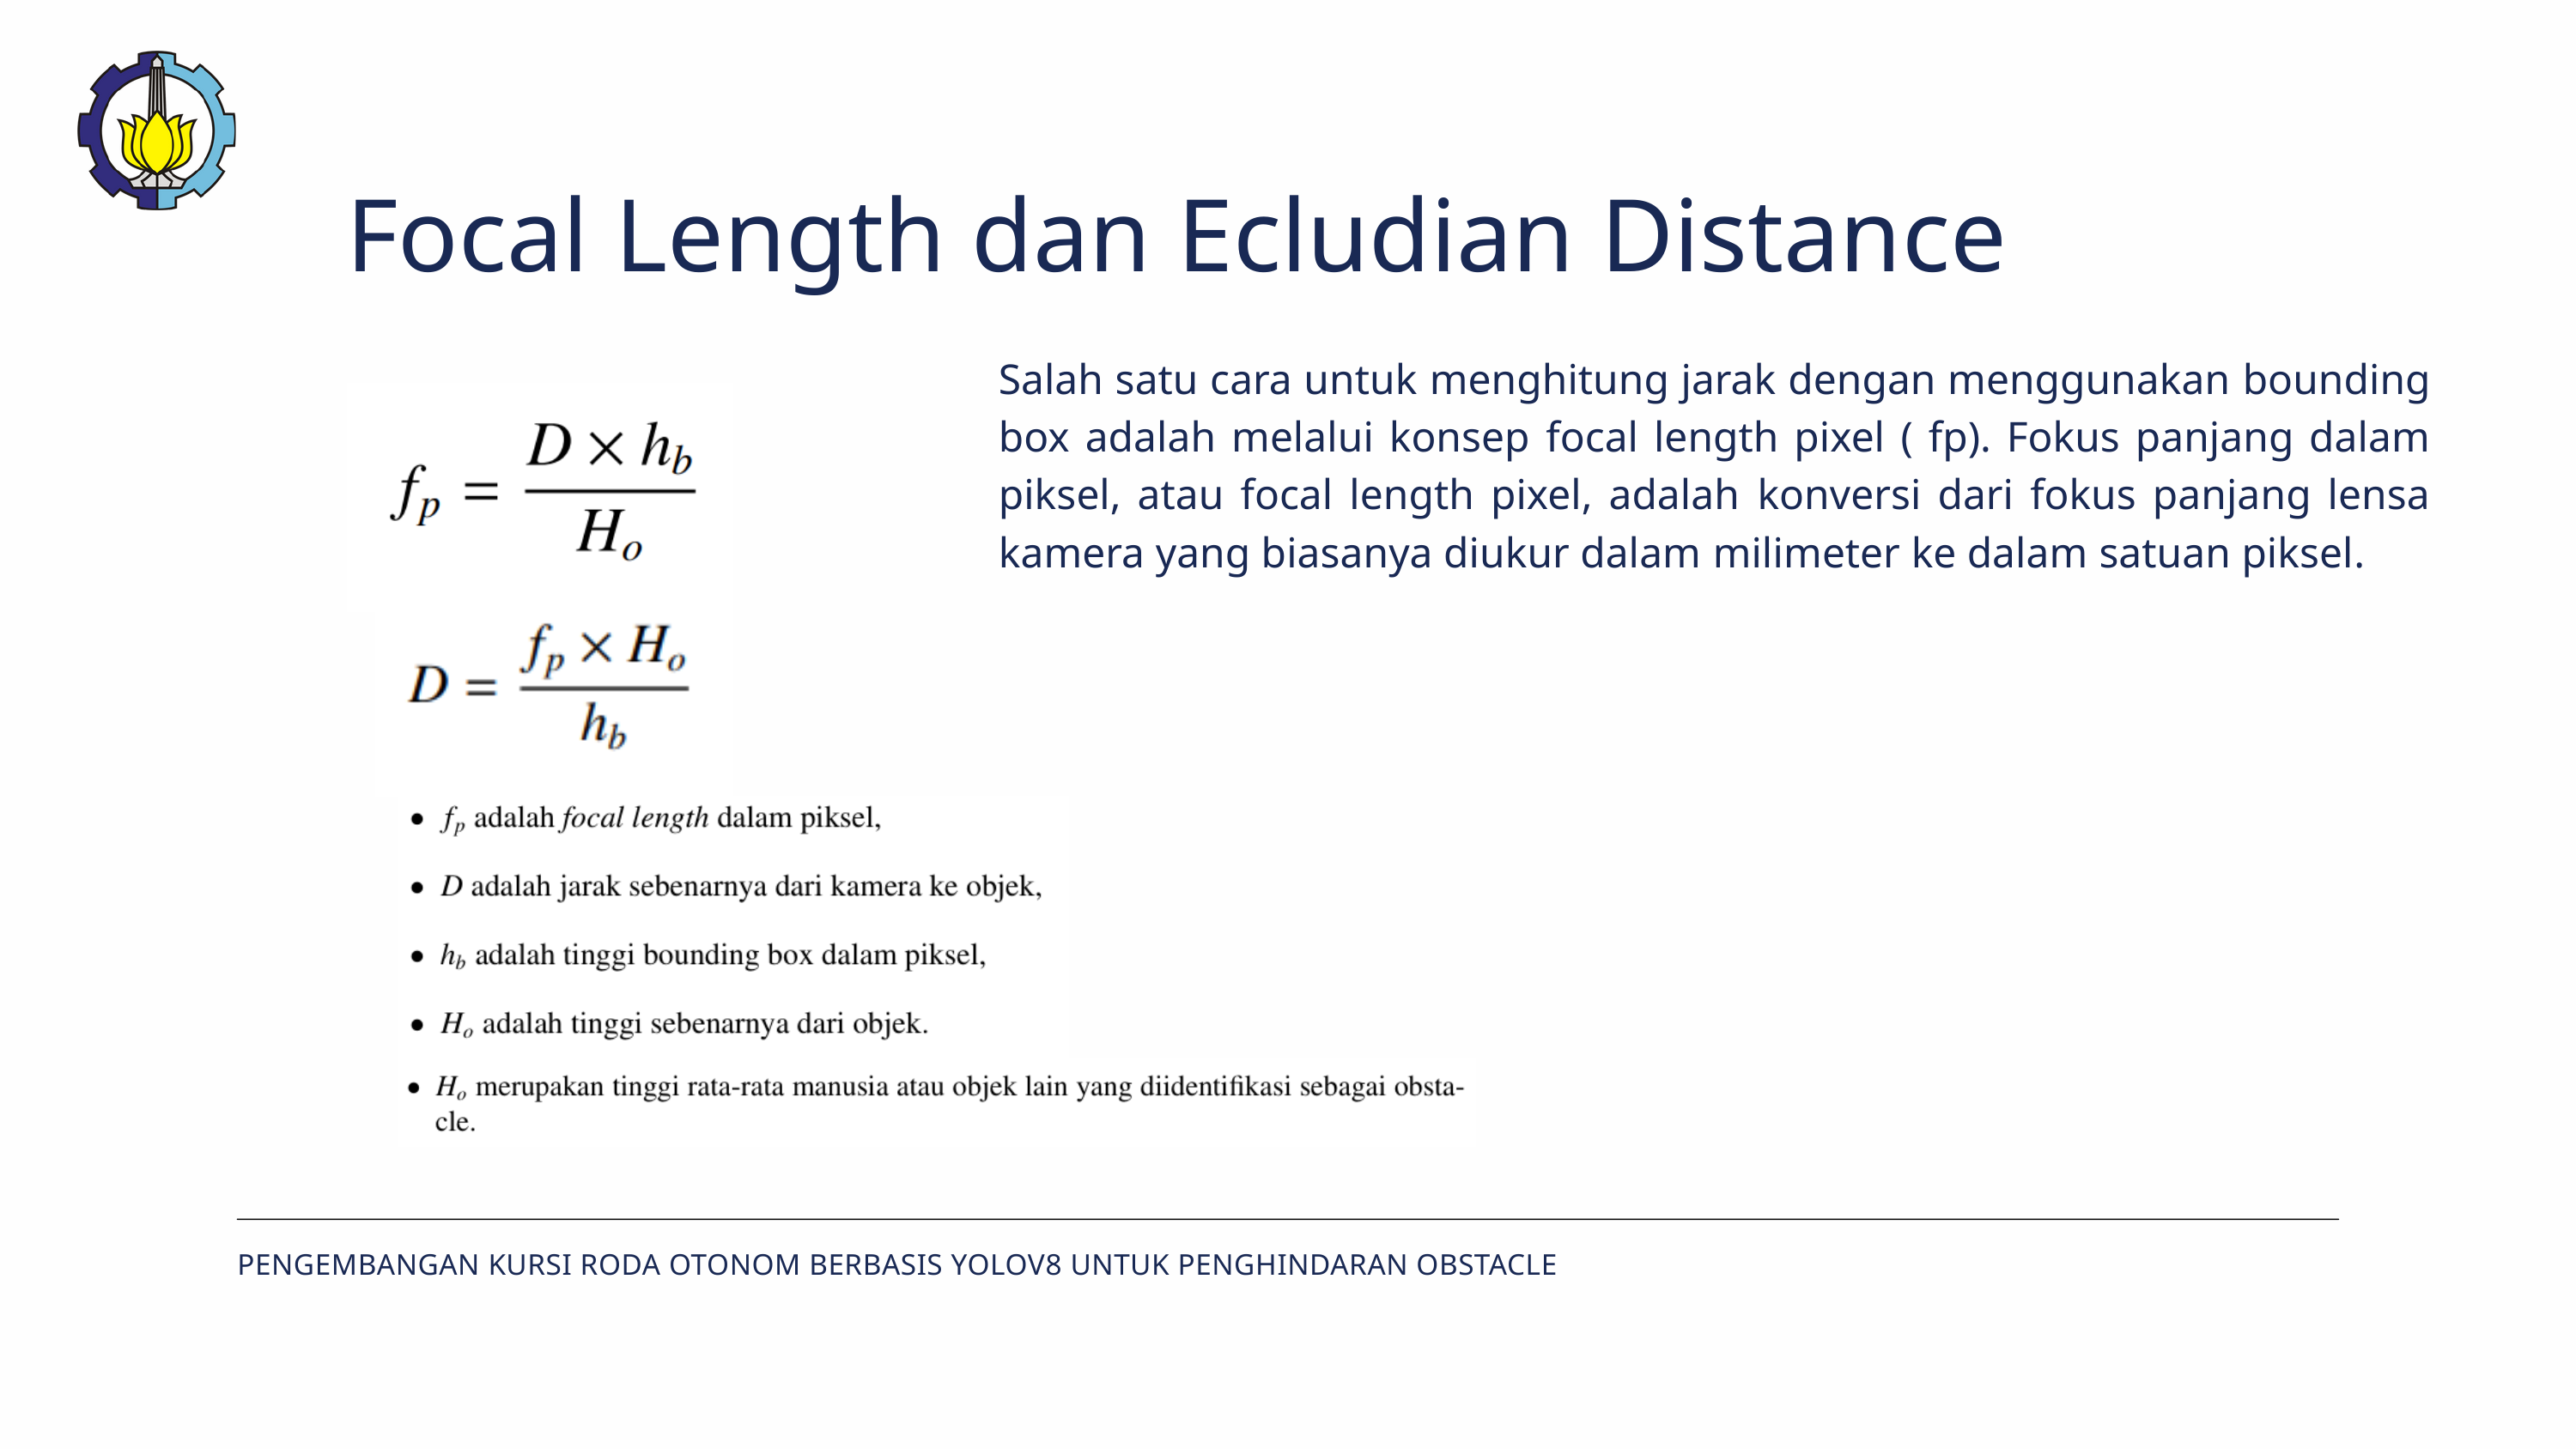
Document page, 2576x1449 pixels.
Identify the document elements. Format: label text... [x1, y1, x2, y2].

text_box [398, 796, 1070, 1058]
text_box Focal Length dan Ecludian Distance [346, 186, 2182, 293]
text_box PENGEMBANGAN KURSI RODA OTONOM BERBASIS YOLOV8 UNTUK PENGHINDARAN OBSTACLE [237, 1240, 2284, 1281]
text_box [398, 1058, 1477, 1148]
text_box [346, 383, 734, 612]
text_box [76, 51, 236, 210]
text_box [375, 575, 734, 797]
text_box Salah satu cara untuk menghitung jarak dengan menggunakan bounding box adalah melalui konsep focal length pixel ( fp). Fokus panjang dalam piksel, atau focal length pixel, adalah konversi dari fokus panjang lensa kamera yang biasanya diukur dalam milimeter ke dalam satuan piksel. [998, 345, 2432, 576]
